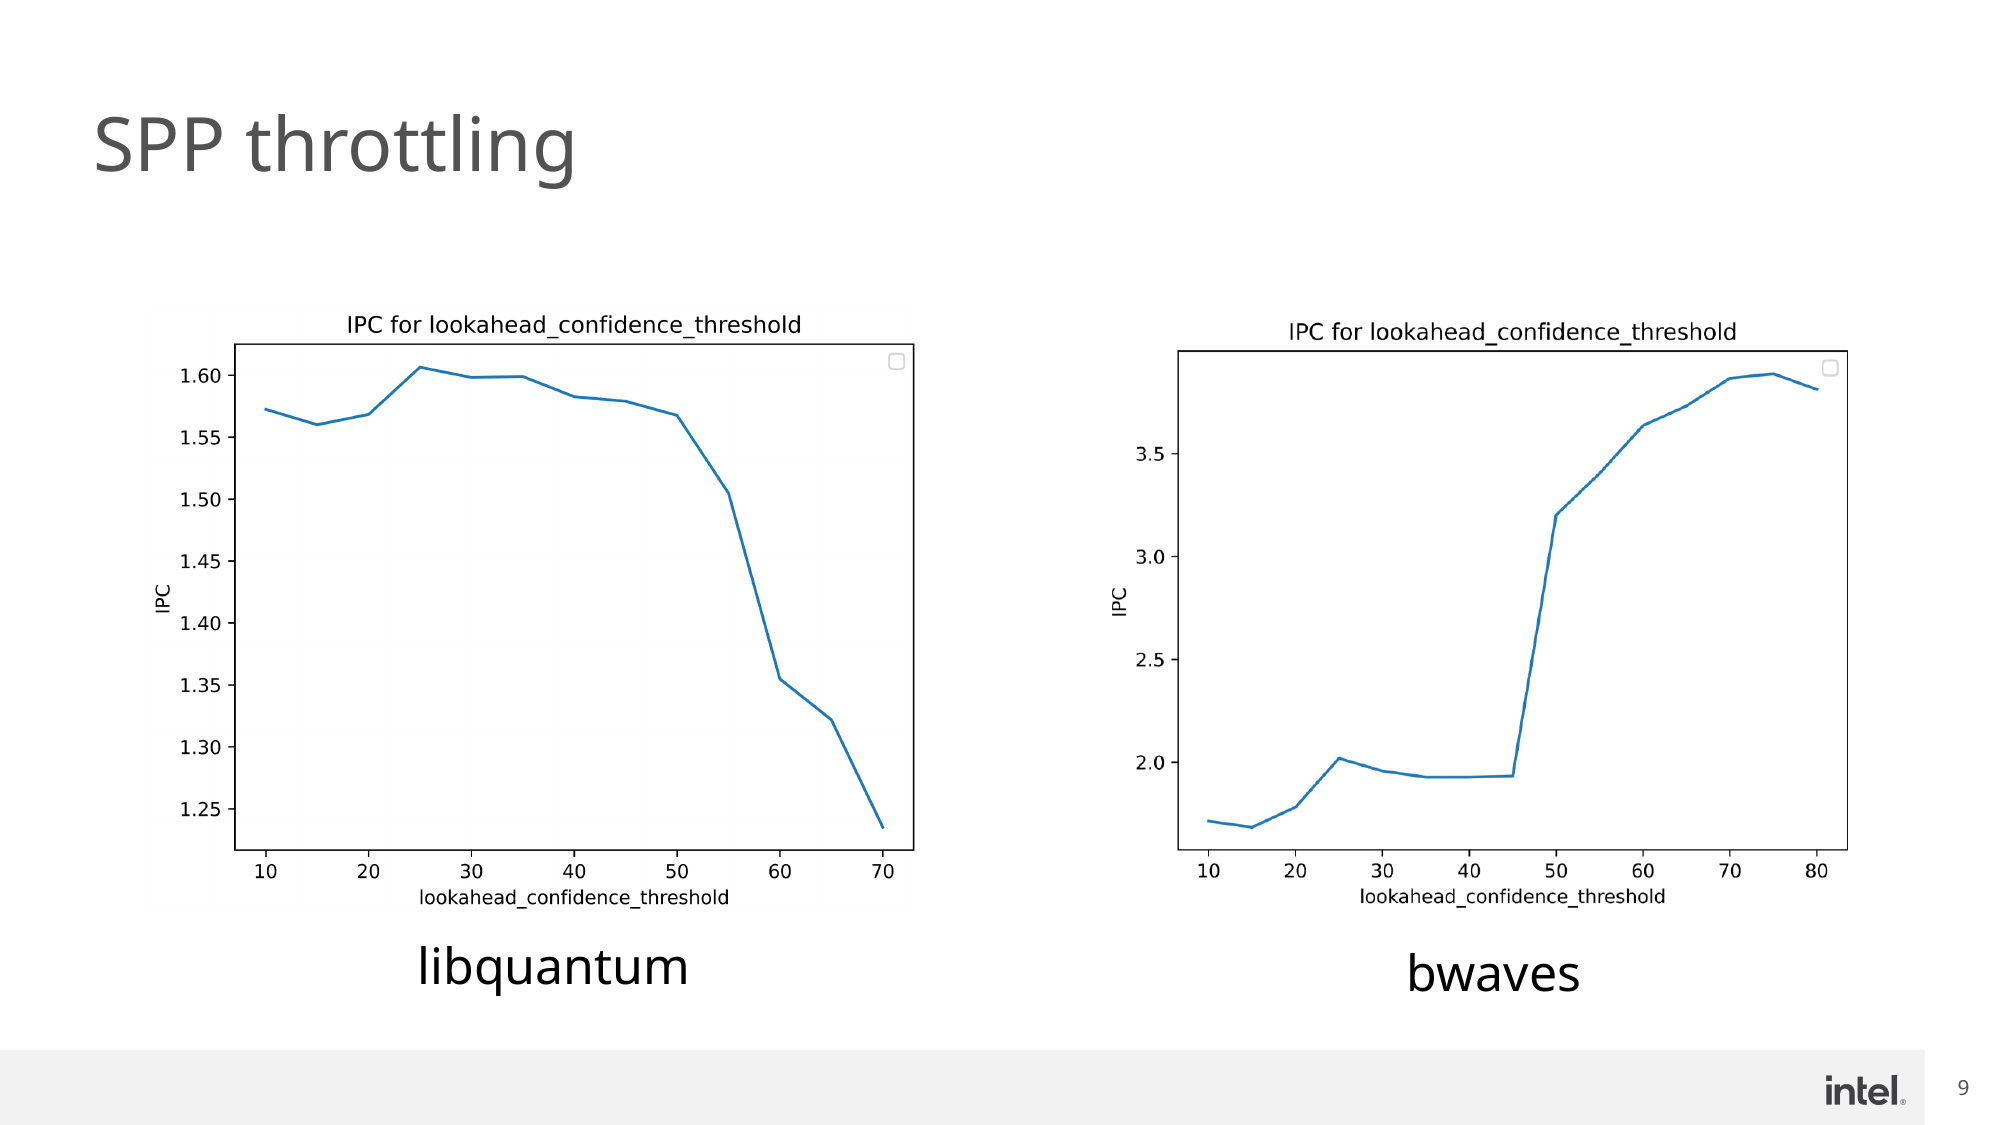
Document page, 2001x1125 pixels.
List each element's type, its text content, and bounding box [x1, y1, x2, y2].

title SPP throttling [93, 83, 1901, 212]
text_box bwaves [1392, 940, 1597, 1010]
picture [146, 306, 917, 912]
text_box libquantum [402, 933, 706, 1003]
picture [1102, 315, 1854, 912]
picture [1826, 1075, 1906, 1105]
